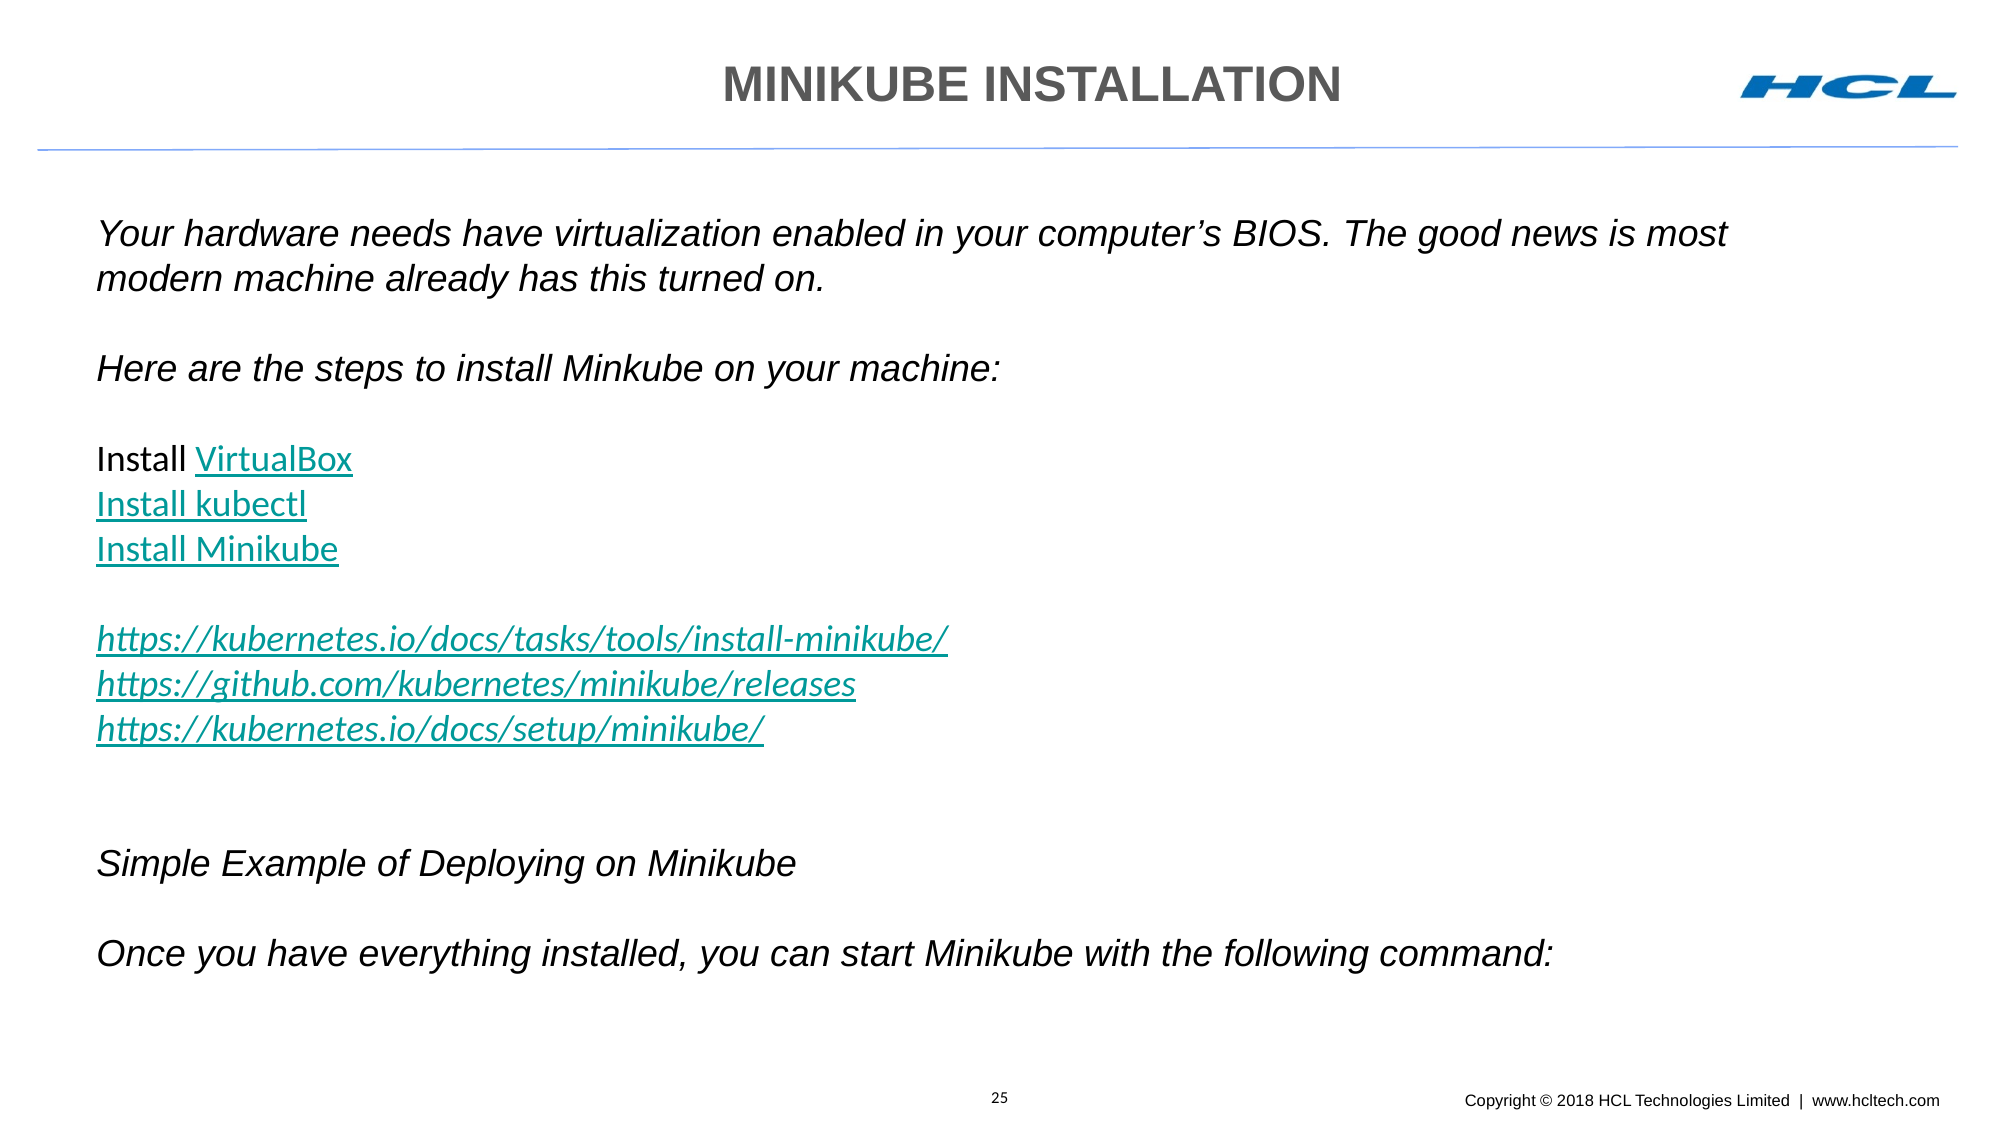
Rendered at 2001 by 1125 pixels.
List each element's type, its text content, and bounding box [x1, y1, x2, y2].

text_box MINIKUBE INSTALLATION [707, 43, 1358, 119]
picture [1737, 73, 1959, 102]
text_box Your hardware needs have virtualization enabled in your computer’s BIOS. The good news is most modern machine already has this turned on. Here are the steps to install Minkube on your machine: Install VirtualBox Install kubectl Install Minikube https://kubernetes.io/docs/tasks/tools/install-minikube/ https://github.com/kubernetes/minikube/releases https://kubernetes.io/docs/setup/minikube/ Simple Example of Deploying on Minikube Once you have everything installed, you can start Minikube with the following command: [81, 157, 1764, 1117]
